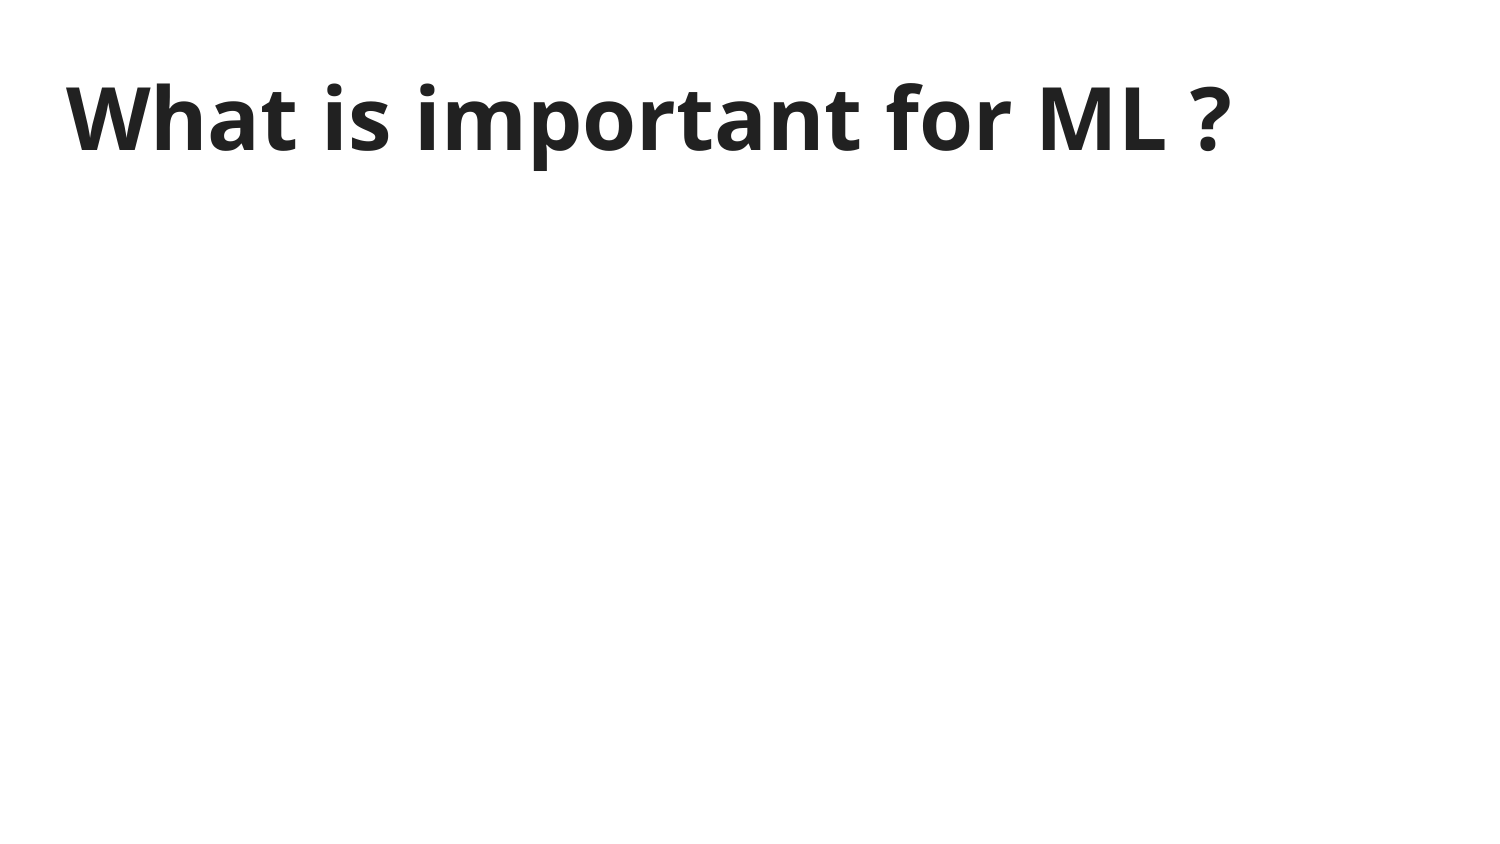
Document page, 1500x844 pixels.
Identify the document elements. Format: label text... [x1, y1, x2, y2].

title What is important for ML ? [51, 48, 1449, 180]
